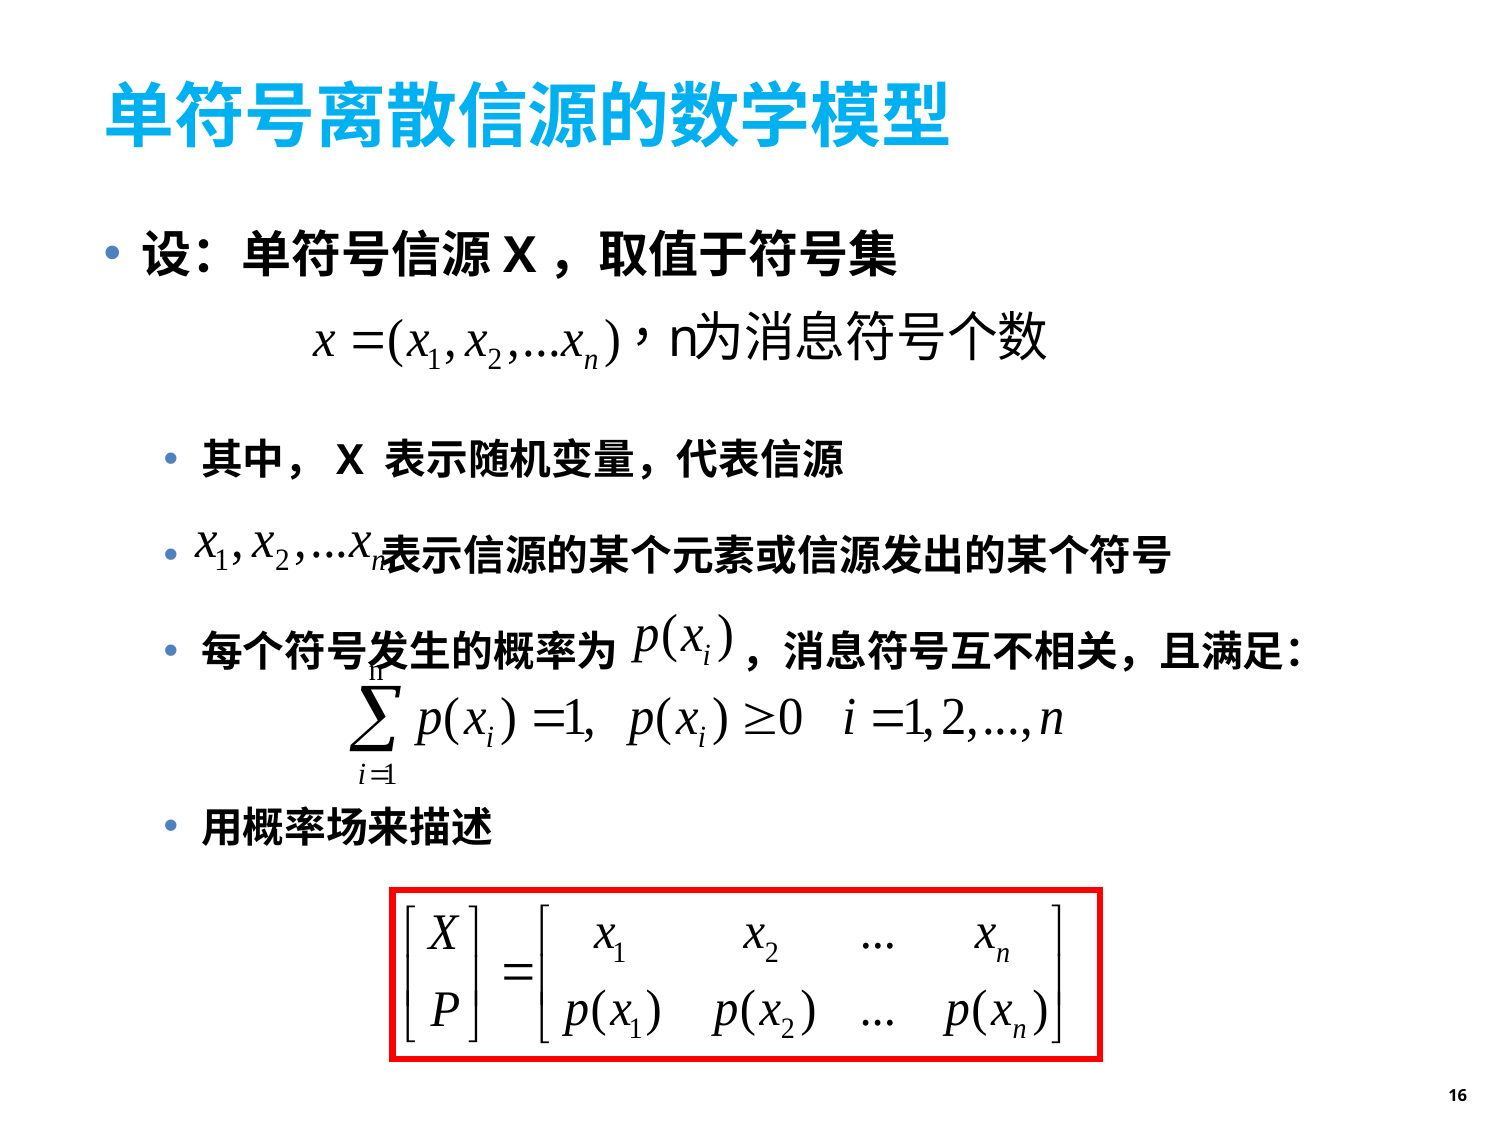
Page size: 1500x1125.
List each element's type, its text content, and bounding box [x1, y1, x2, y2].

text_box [288, 302, 1059, 384]
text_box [170, 503, 396, 585]
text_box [312, 644, 1091, 797]
list 设：单符号信源X，取值于符号集 其中，X 表示随机变量，代表信源 表示信源的某个元素或信源发出的某个符号 每个符号发生的概率为 ，消息符号互不相关，且满足： 用概率场来描述 [88, 184, 1412, 1012]
title 单符号离散信源的数学模型 [88, 30, 1412, 164]
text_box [619, 597, 786, 679]
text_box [395, 893, 1097, 1056]
slide_number 16 [1379, 1075, 1483, 1118]
